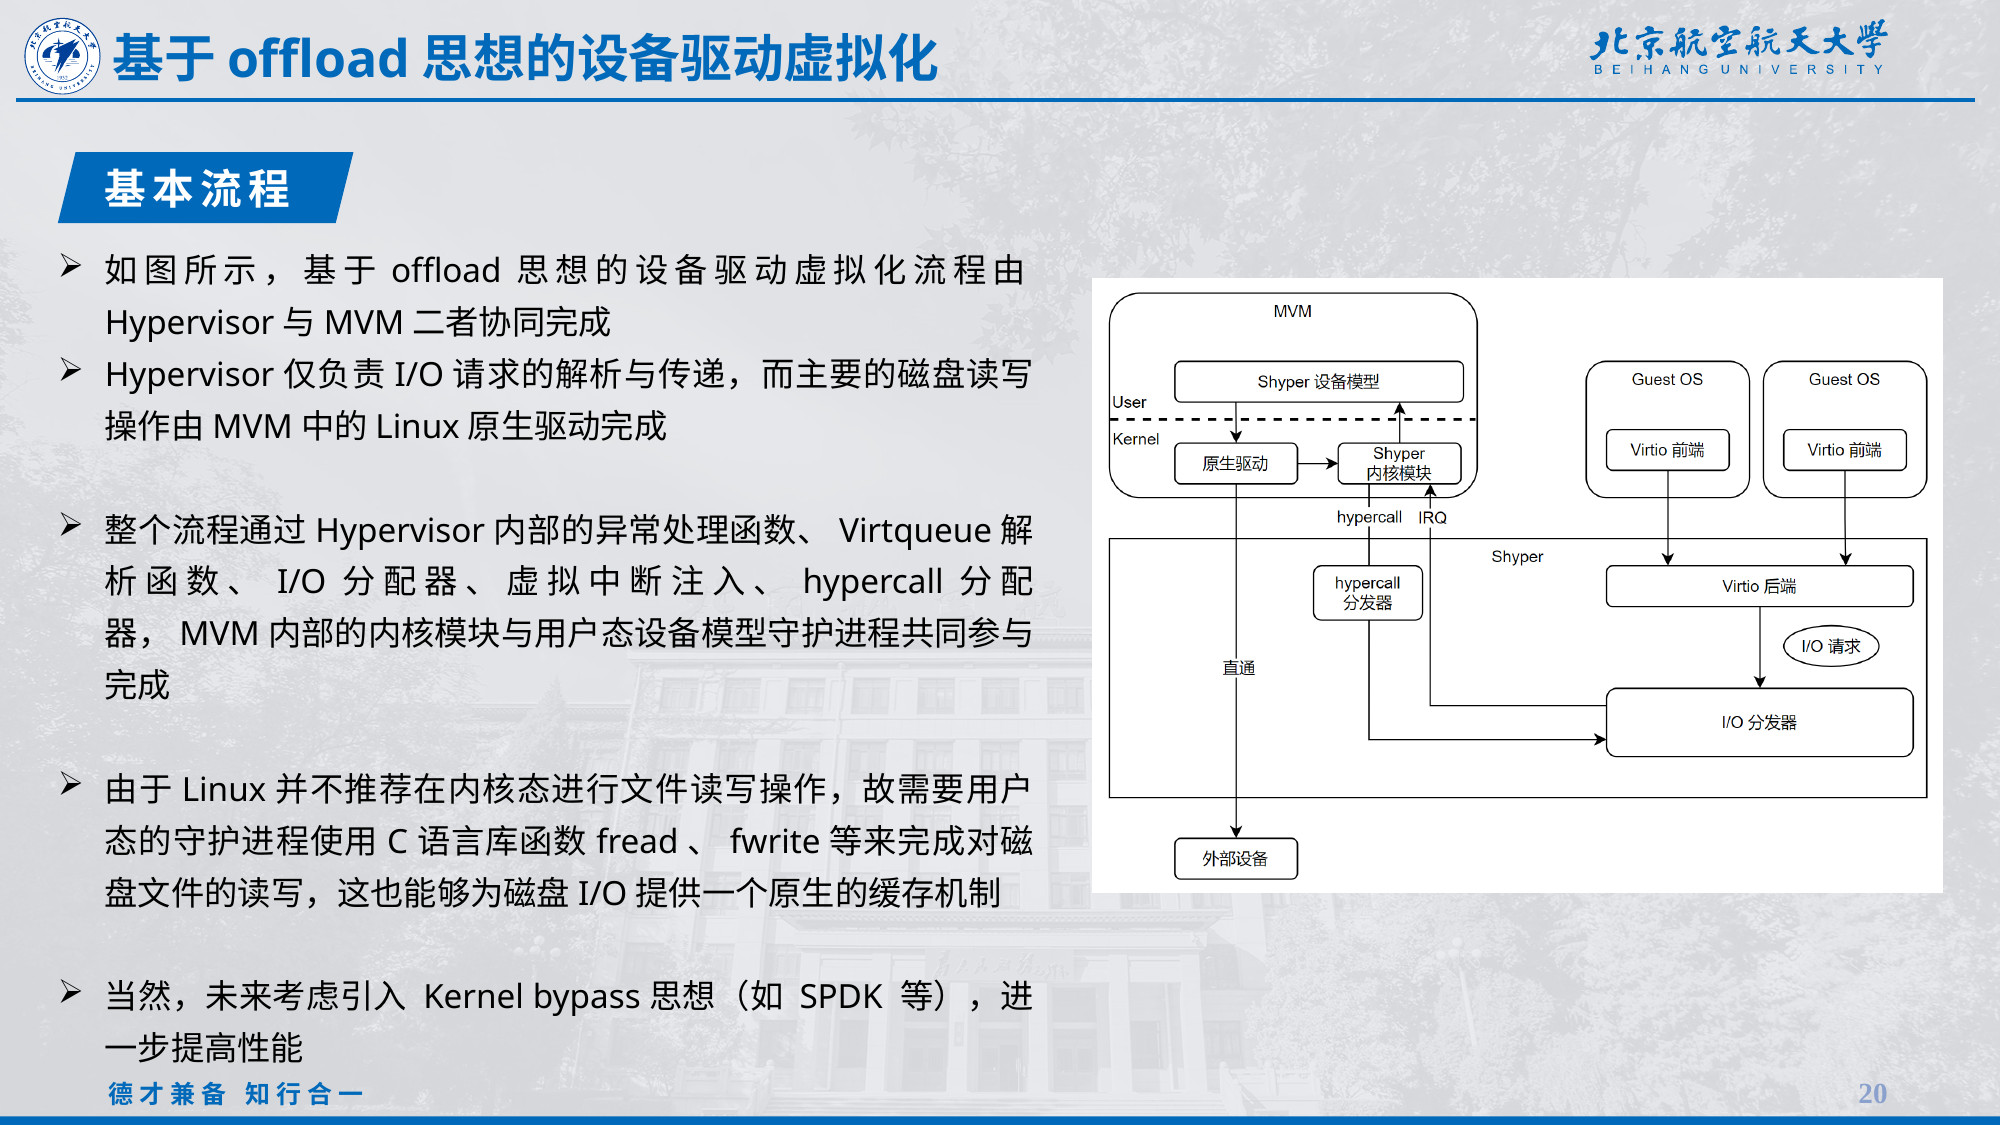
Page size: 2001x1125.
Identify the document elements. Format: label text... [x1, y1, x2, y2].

picture [1092, 278, 1943, 893]
text_box 如图所示，基于offload思想的设备驱动虚拟化流程由Hypervisor与MVM二者协同完成 Hypervisor仅负责I/O请求的解析与传递，而主要的磁盘读写操作由MVM中的Linux原生驱动完成 整个流程通过Hypervisor内部的异常处理函数、Virtqueue解析函数、I/O分配器、虚拟中断注入、hypercall分配器，MVM内部的内核模块与用户态设备模型守护进程共同参与完成 由于Linux并不推荐在内核态进行文件读写操作，故需要用户态的守护进程使用C语言库函数fread、fwrite等来完成对磁盘文件的读写，这也能够为磁盘I/O提供一个原生的缓存机制 当然，未来考虑引入 Kernel bypass思想（如 SPDK 等），进一步提高性能 [57, 237, 1035, 1068]
list 基于offload思想的设备驱动虚拟化 [112, 25, 1177, 97]
slide_number 20 [1437, 1080, 1888, 1105]
text_box 基本流程 [56, 151, 355, 225]
